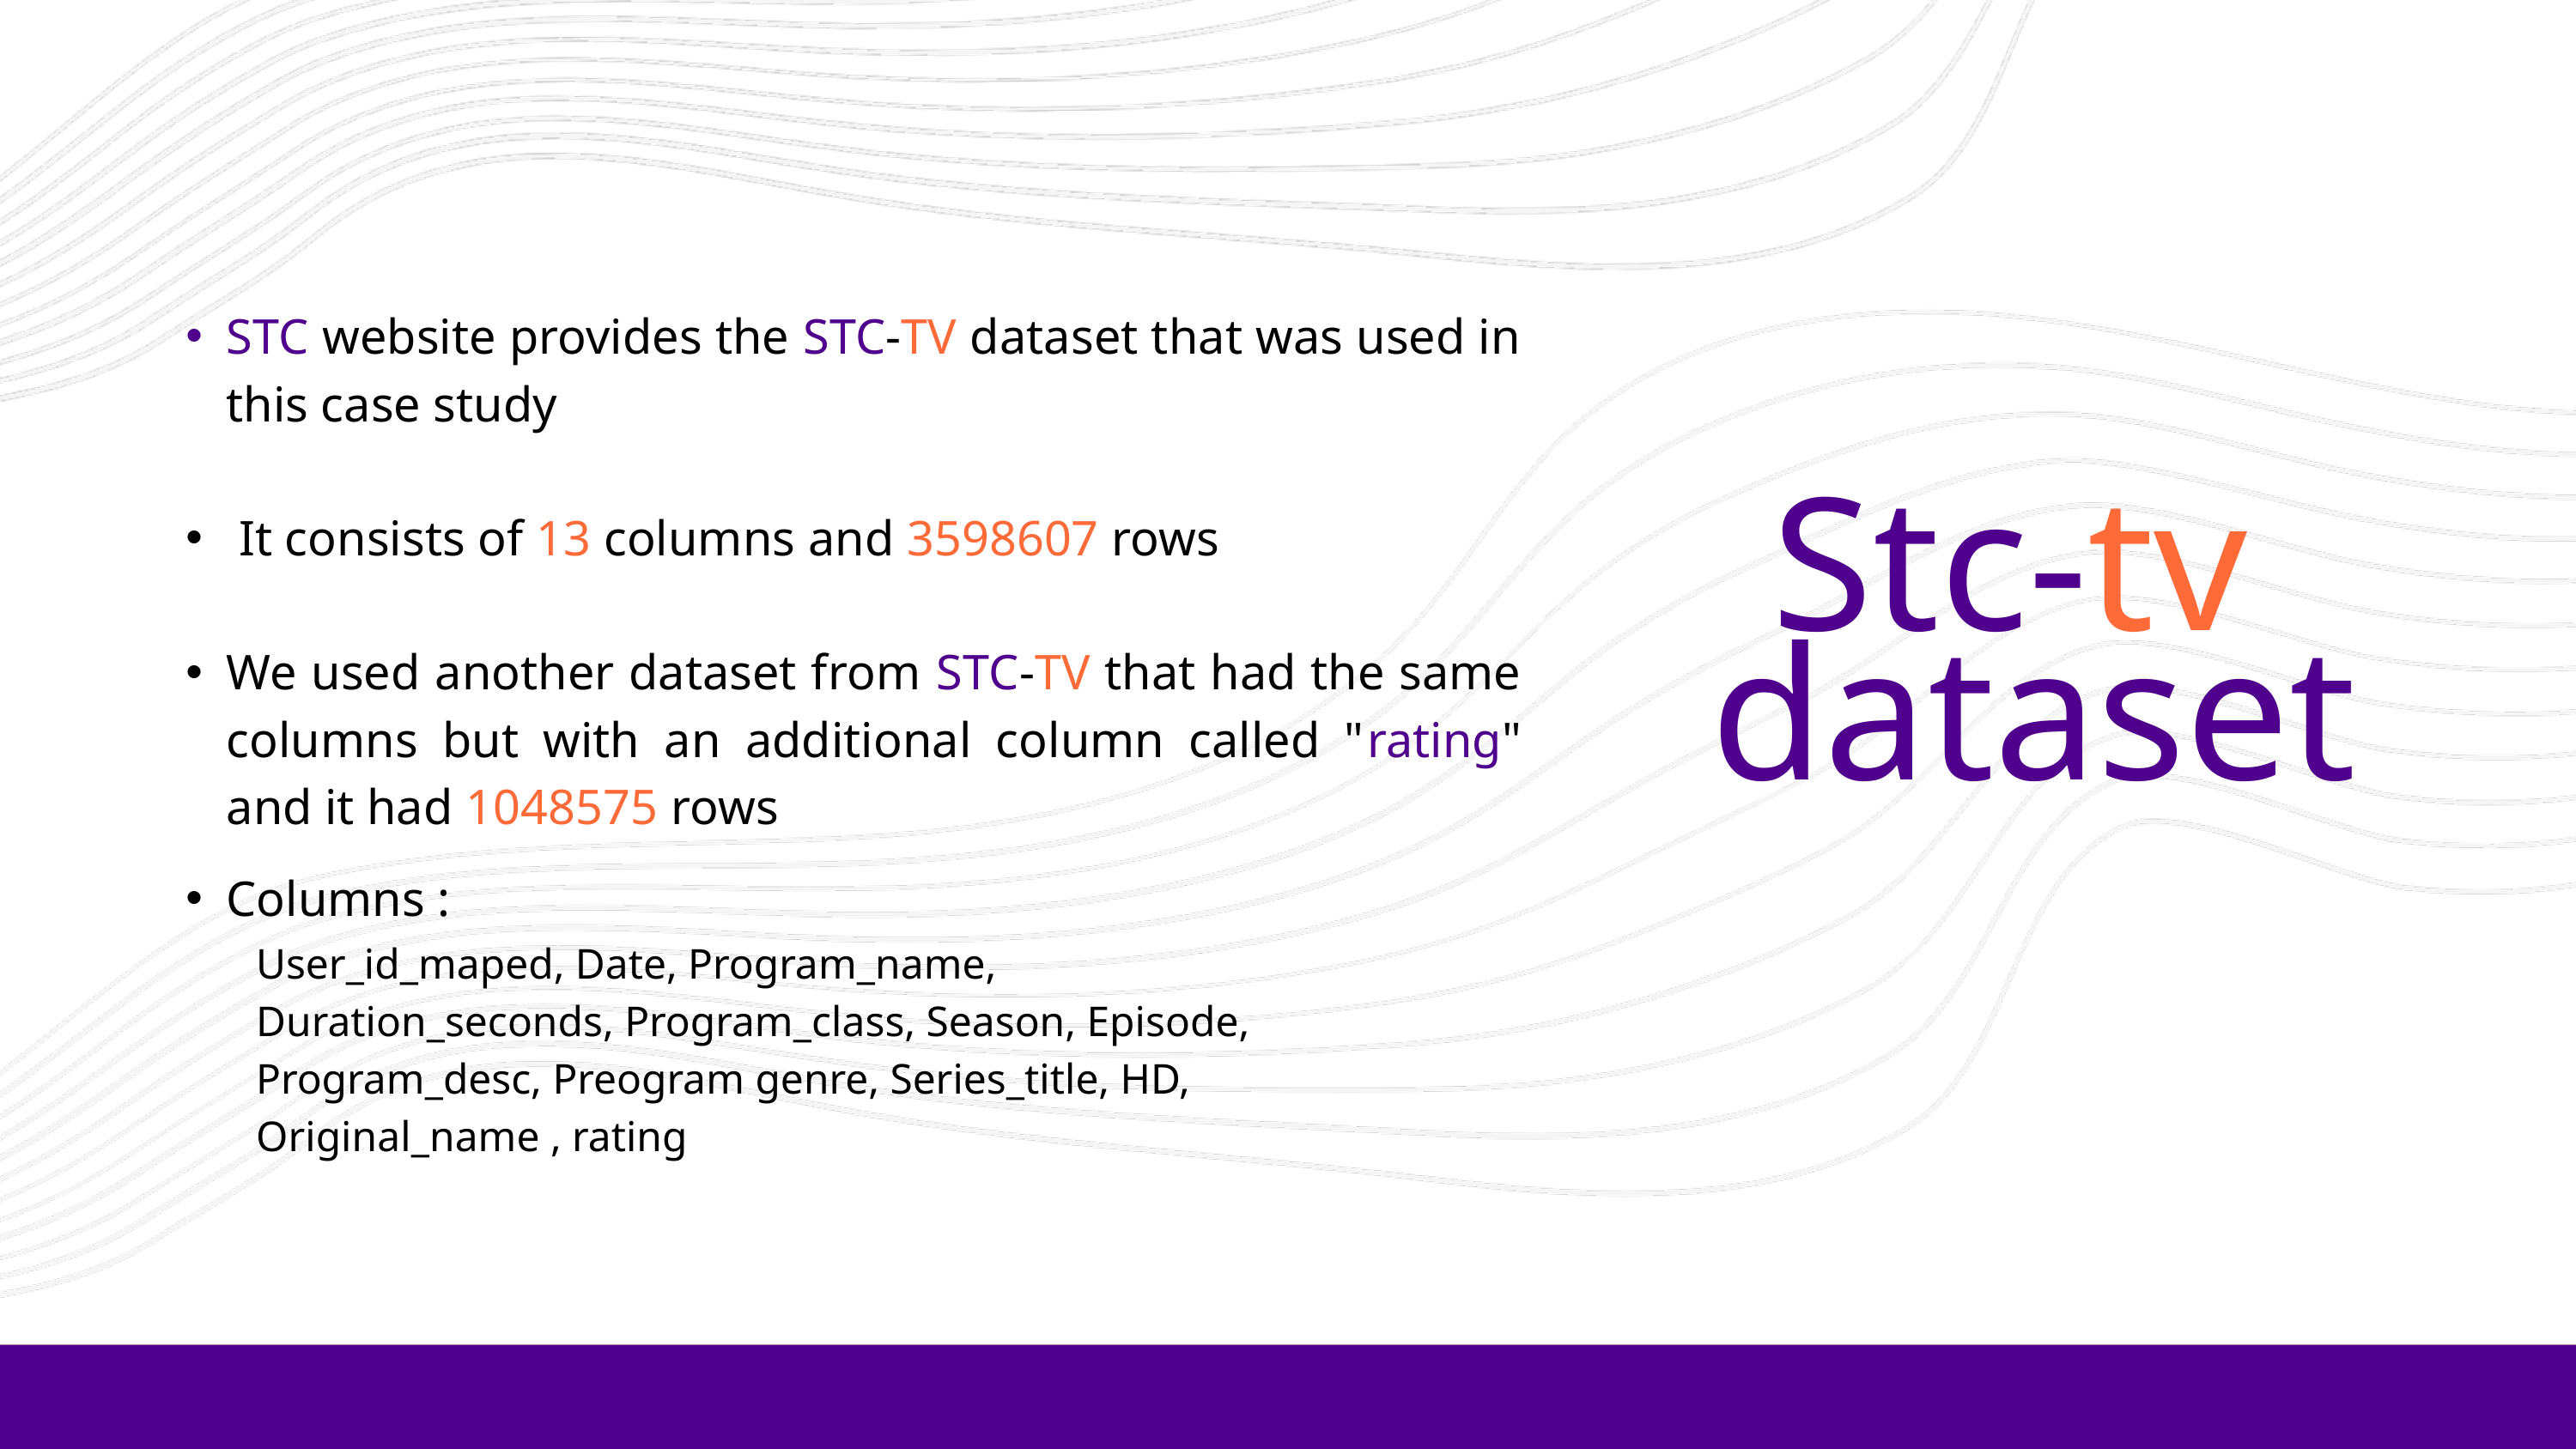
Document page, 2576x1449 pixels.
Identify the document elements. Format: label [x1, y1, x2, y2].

picture [0, 0, 2576, 1319]
text_box [0, 1344, 2576, 1449]
